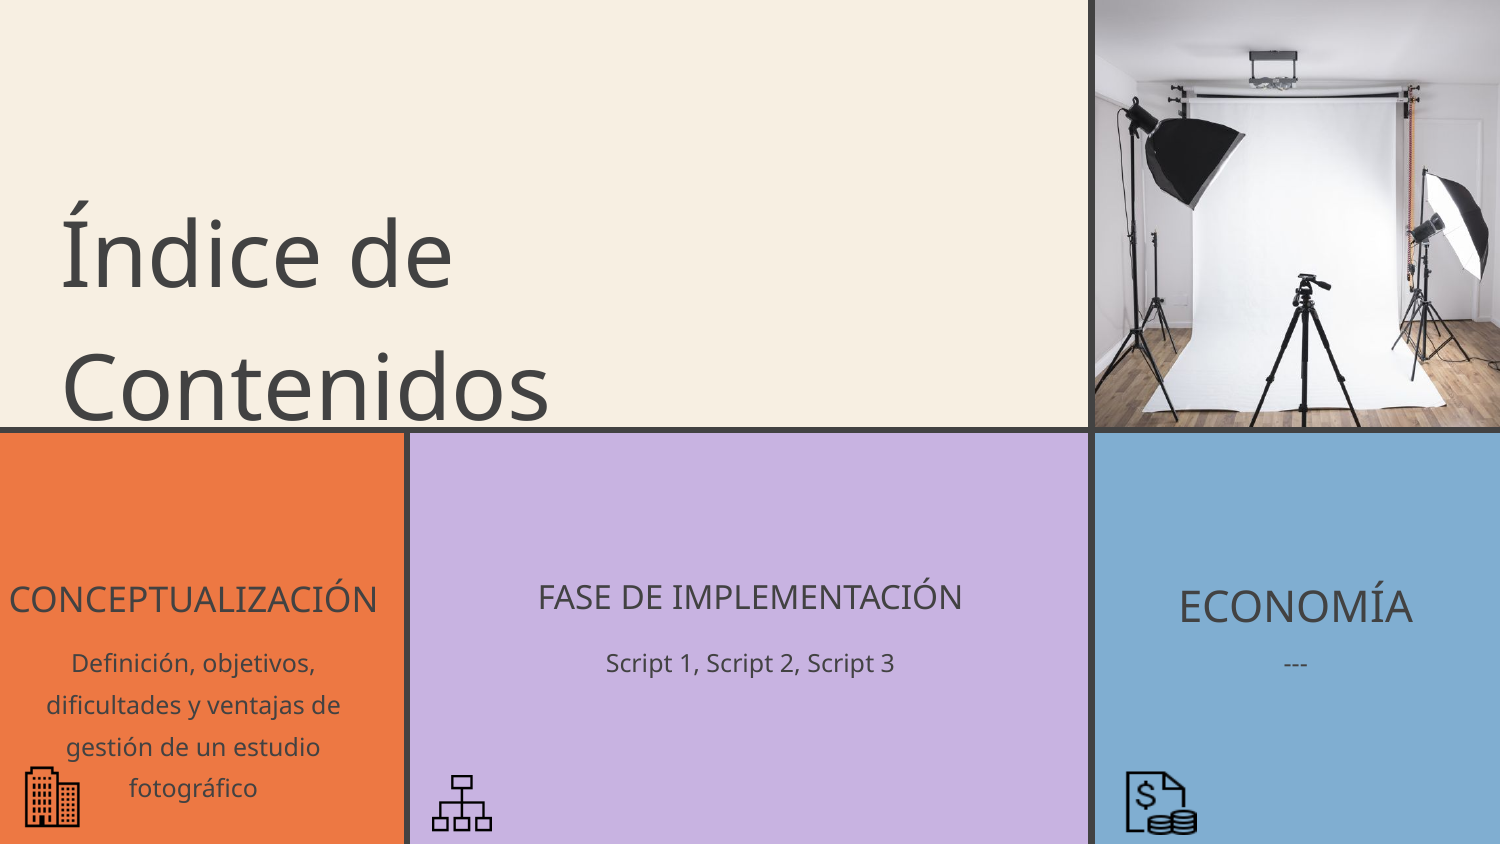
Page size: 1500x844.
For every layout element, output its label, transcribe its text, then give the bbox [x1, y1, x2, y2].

picture [19, 764, 85, 830]
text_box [1139, 567, 1452, 679]
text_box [408, 414, 1086, 429]
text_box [0, 567, 388, 764]
text_box [1095, 0, 1500, 414]
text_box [412, 439, 1085, 844]
text_box Índice de Contenidos [60, 174, 848, 413]
picture [1115, 769, 1197, 836]
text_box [1096, 435, 1500, 844]
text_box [0, 437, 401, 844]
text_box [0, 414, 407, 429]
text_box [1096, 414, 1500, 429]
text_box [496, 567, 1005, 679]
picture [432, 775, 492, 836]
